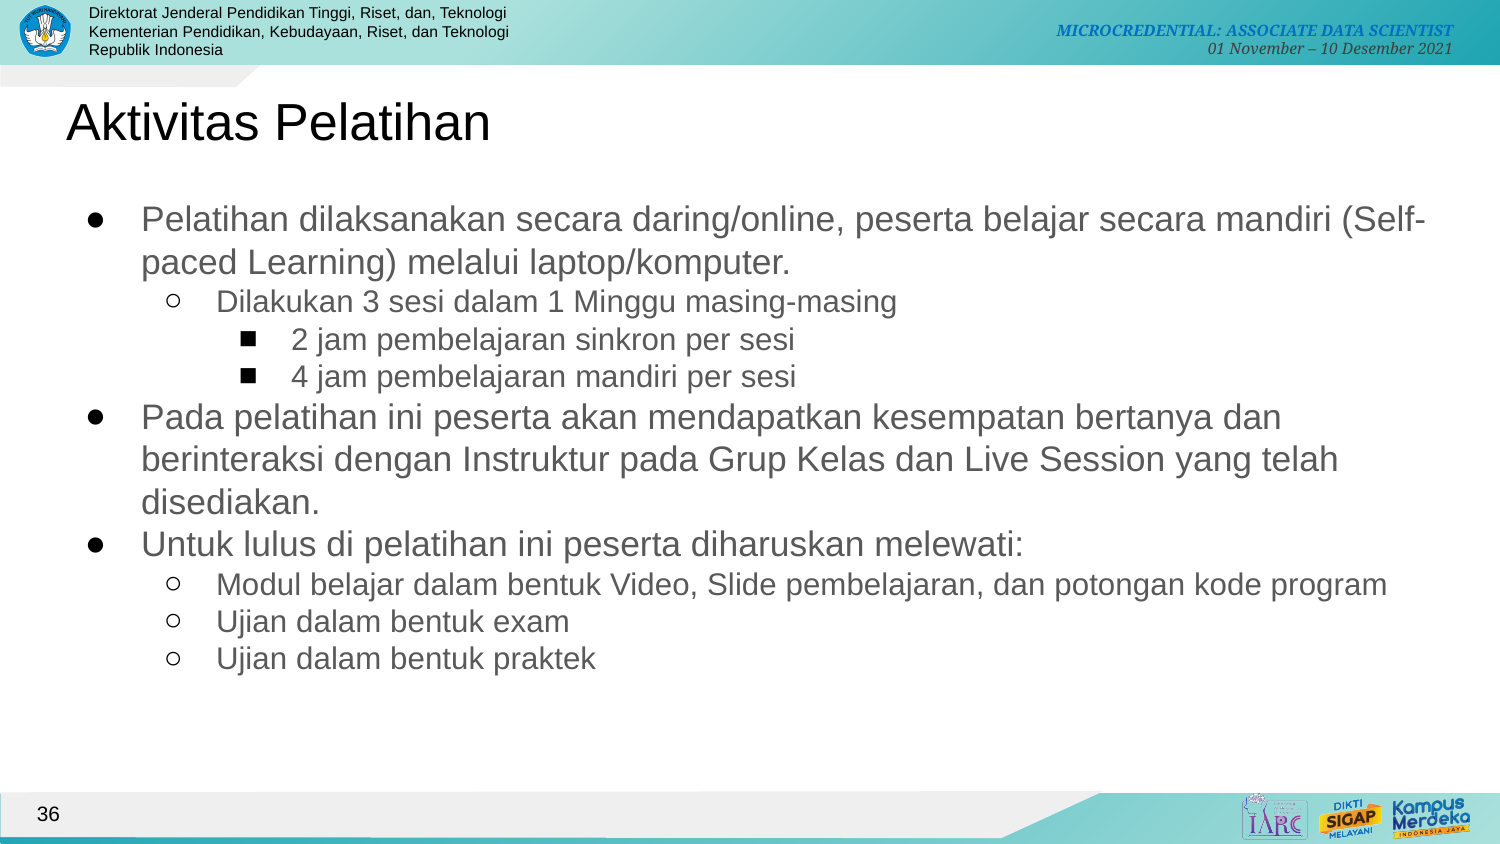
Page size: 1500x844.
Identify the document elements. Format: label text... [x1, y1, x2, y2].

text_box Aktivitas Pelatihan [50, 72, 1449, 167]
text_box Pelatihan dilaksanakan secara daring/online, peserta belajar secara mandiri (Self-paced Learning) melalui laptop/komputer. Dilakukan 3 sesi dalam 1 Minggu masing-masing 2 jam pembelajaran sinkron per sesi 4 jam pembelajaran mandiri per sesi Pada pelatihan ini peserta akan mendapatkan kesempatan bertanya dan berinteraksi dengan Instruktur pada Grup Kelas dan Live Session yang telah disediakan. Untuk lulus di pelatihan ini peserta diharuskan melewati: Modul belajar dalam bentuk Video, Slide pembelajaran, dan potongan kode program Ujian dalam bentuk exam Ujian dalam bentuk praktek [51, 188, 1449, 704]
picture [16, 3, 74, 61]
picture [1319, 796, 1382, 842]
picture [1393, 798, 1470, 839]
text_box 36 [0, 790, 75, 836]
picture [1237, 790, 1312, 843]
